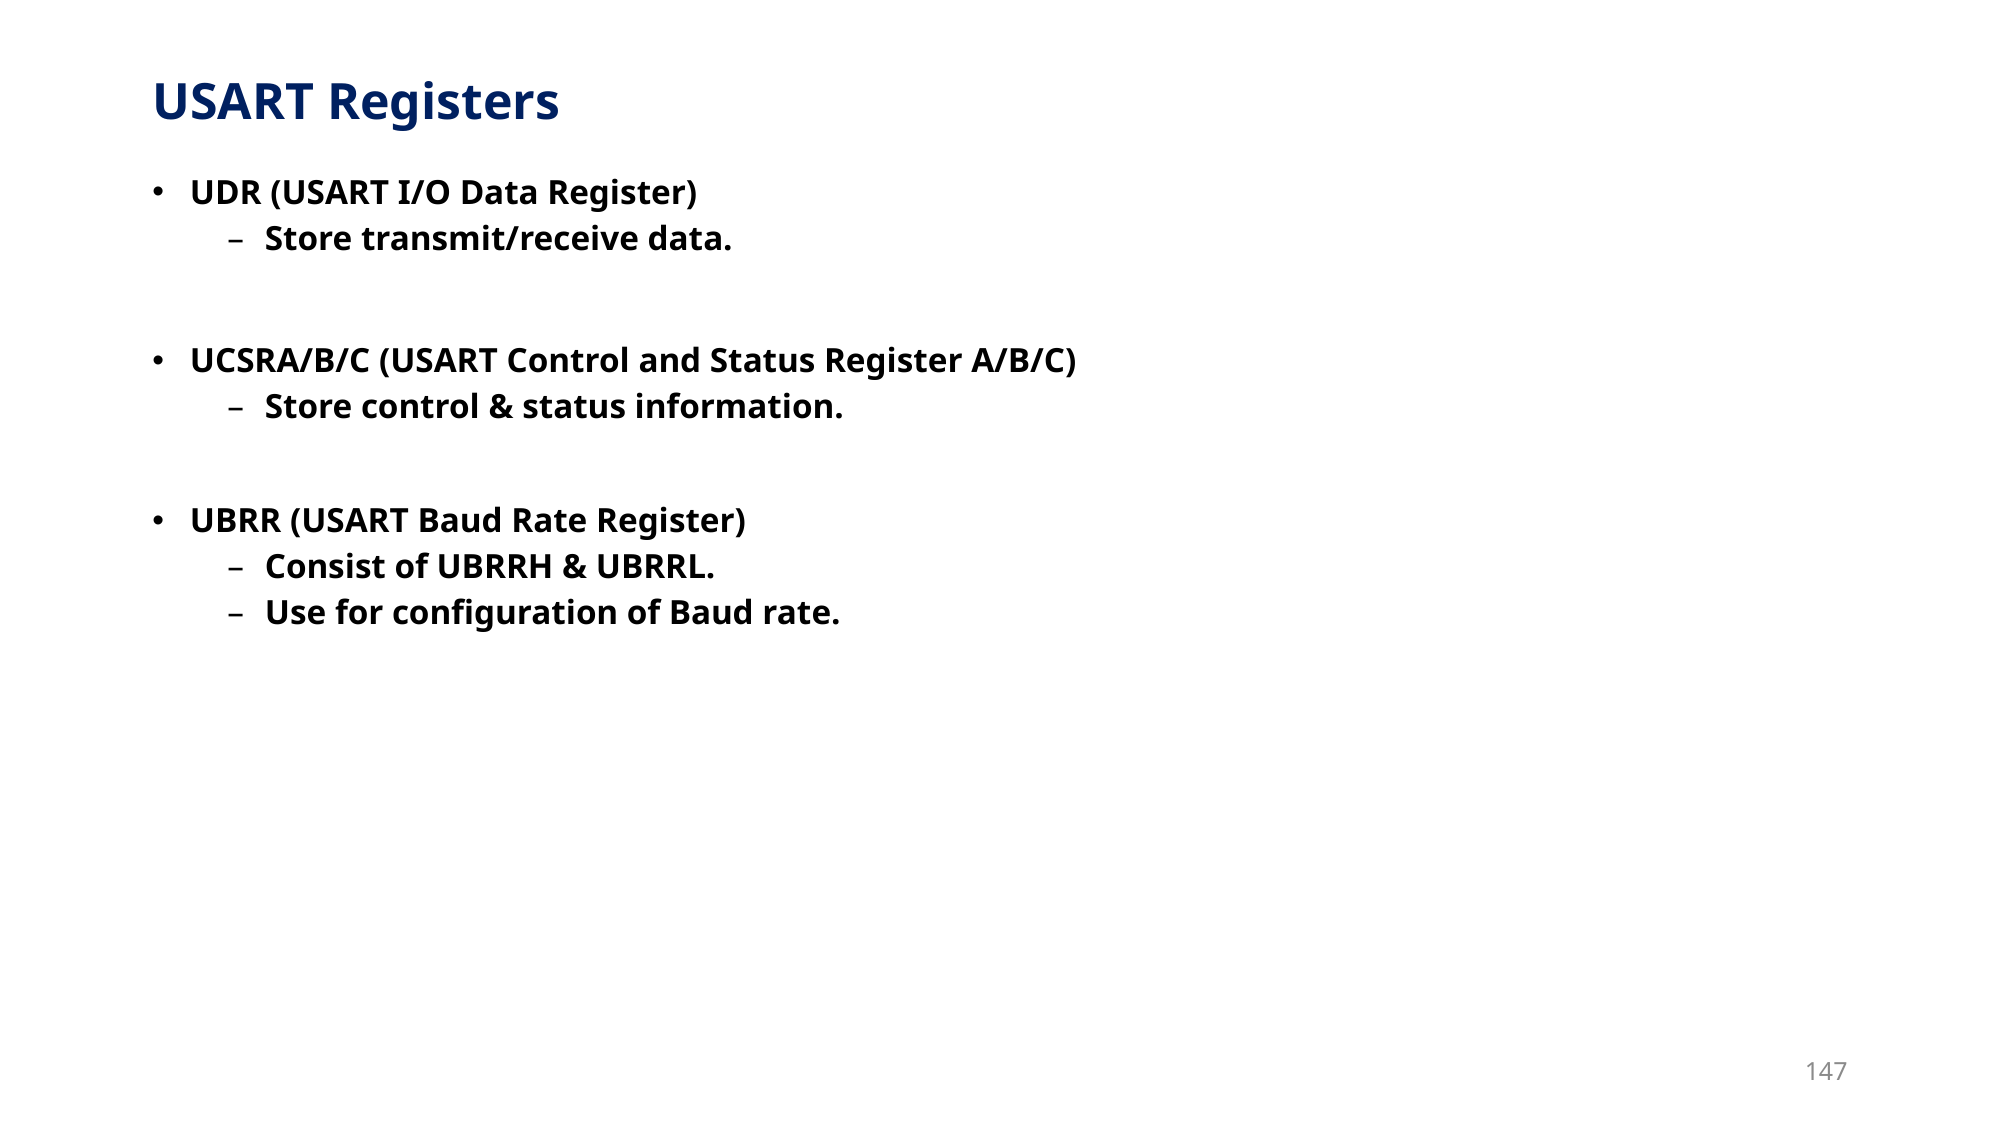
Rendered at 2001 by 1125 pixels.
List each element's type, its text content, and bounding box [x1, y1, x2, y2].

list UDR (USART I/O Data Register) Store transmit/receive data. UCSRA/B/C (USART Control and Status Register A/B/C) Store control & status information. UBRR (USART Baud Rate Register) Consist of UBRRH & UBRRL. Use for configuration of Baud rate. [137, 167, 1863, 1014]
slide_number 147 [1412, 1042, 1863, 1103]
title USART Registers [137, 67, 1863, 139]
